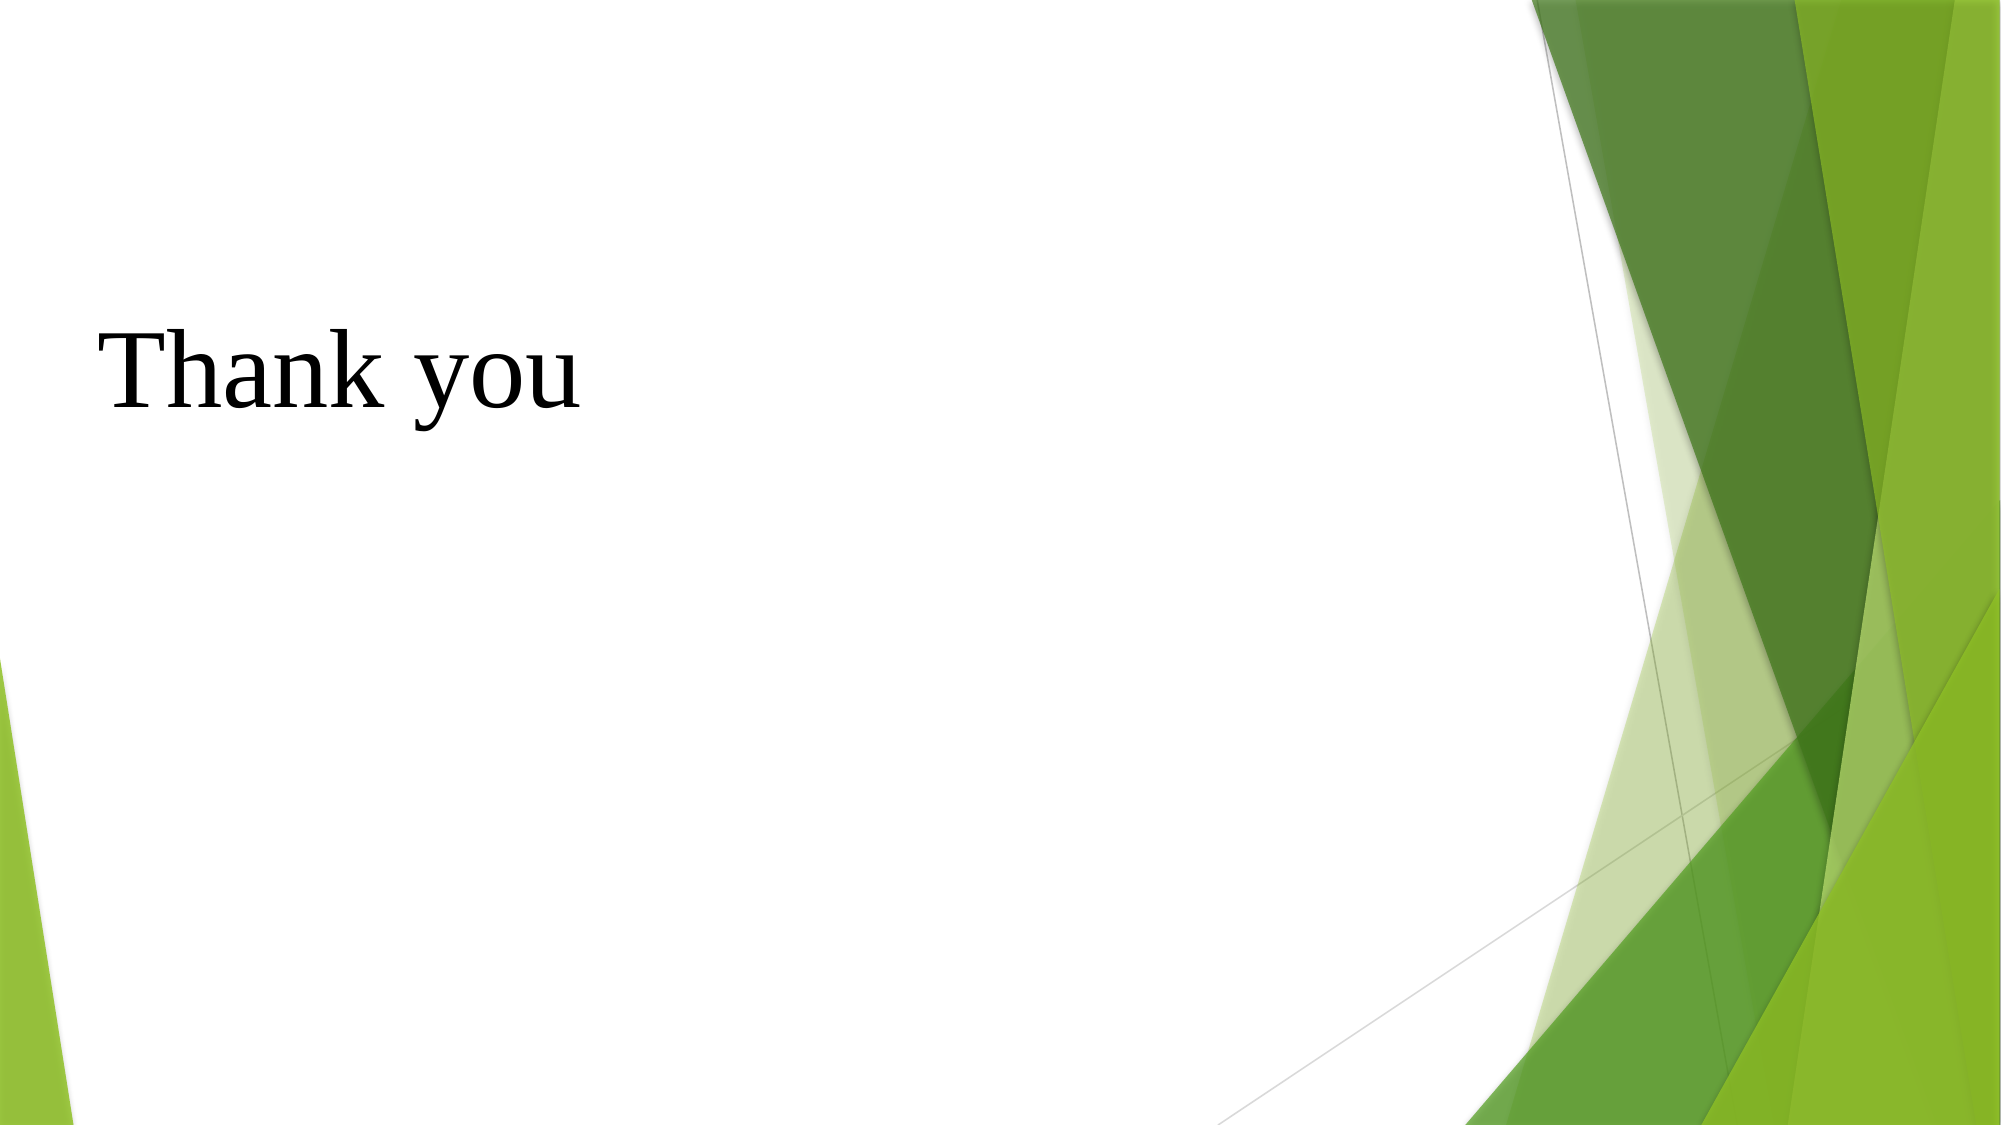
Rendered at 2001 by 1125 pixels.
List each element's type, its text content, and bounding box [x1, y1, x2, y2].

text_box Thank you [83, 152, 1496, 438]
